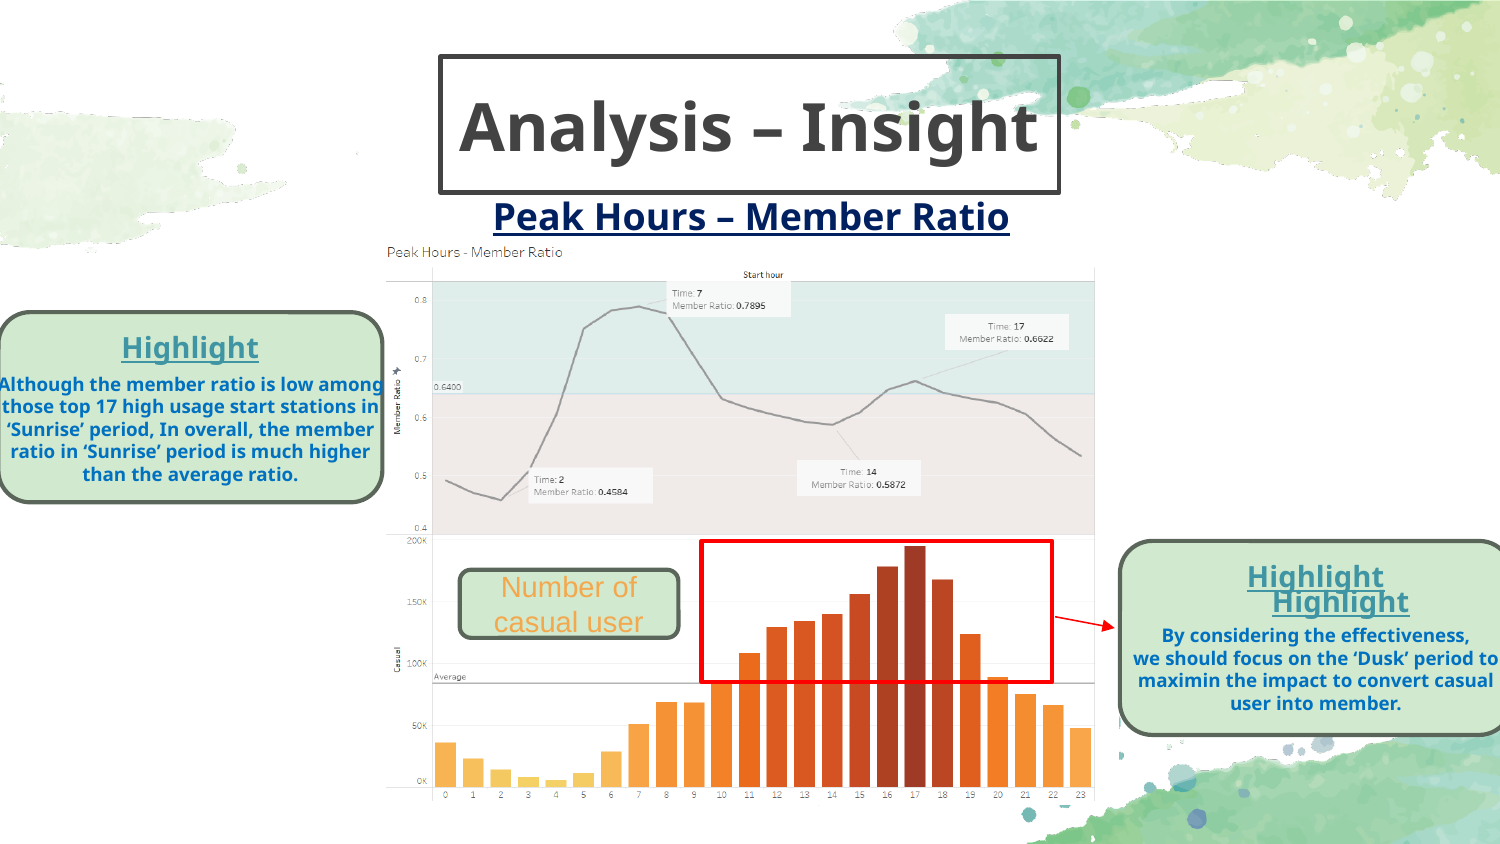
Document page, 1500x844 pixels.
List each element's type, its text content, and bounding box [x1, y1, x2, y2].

picture [0, 0, 1500, 844]
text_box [1103, 540, 1500, 736]
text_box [0, 311, 399, 503]
text_box Peak Hours – Member Ratio [443, 177, 1060, 236]
title Analysis – Insight [438, 54, 1061, 195]
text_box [459, 567, 1489, 639]
